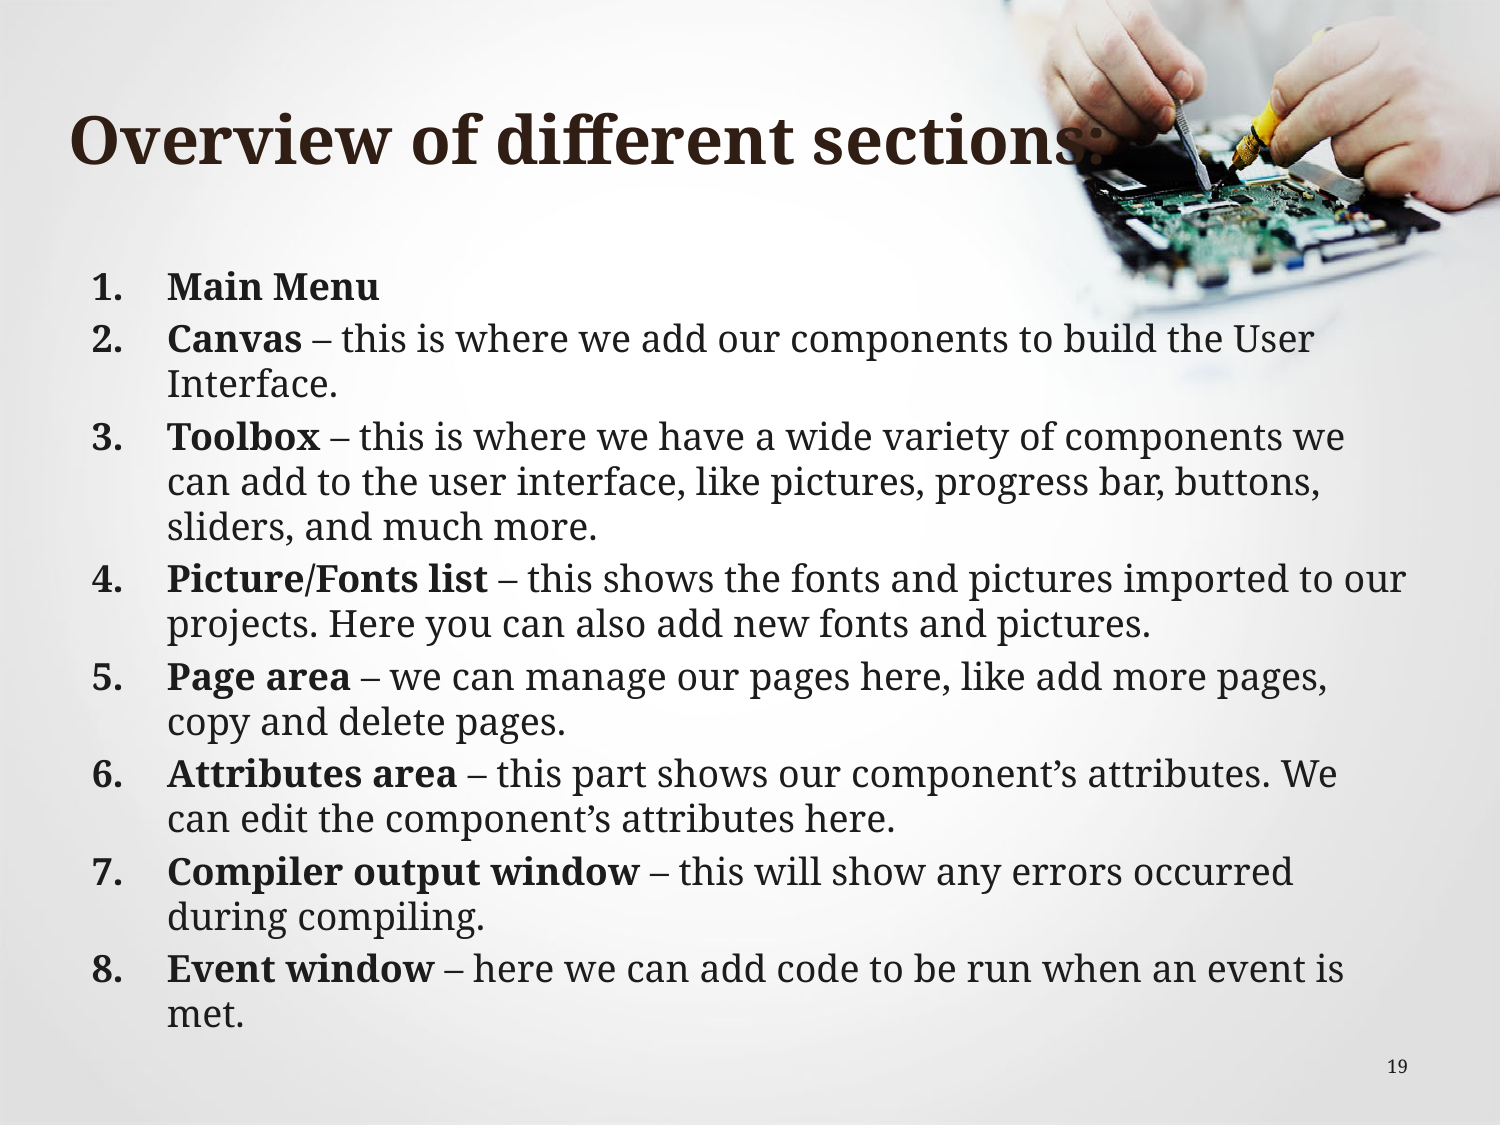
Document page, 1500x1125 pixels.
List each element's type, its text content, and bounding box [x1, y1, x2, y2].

list Main Menu Canvas – this is where we add our components to build the User Interface. Toolbox – this is where we have a wide variety of components we can add to the user interface, like pictures, progress bar, buttons, sliders, and much more. Picture/Fonts list – this shows the fonts and pictures imported to our projects. Here you can also add new fonts and pictures. Page area – we can manage our pages here, like add more pages, copy and delete pages. Attributes area – this part shows our component’s attributes. We can edit the component’s attributes here. Compiler output window – this will show any errors occurred during compiling. Event window – here we can add code to be run when an event is met. [76, 255, 1425, 1103]
picture [0, 0, 1500, 1125]
title Overview of different sections: [53, 42, 1400, 233]
slide_number 19 [1074, 1046, 1424, 1103]
